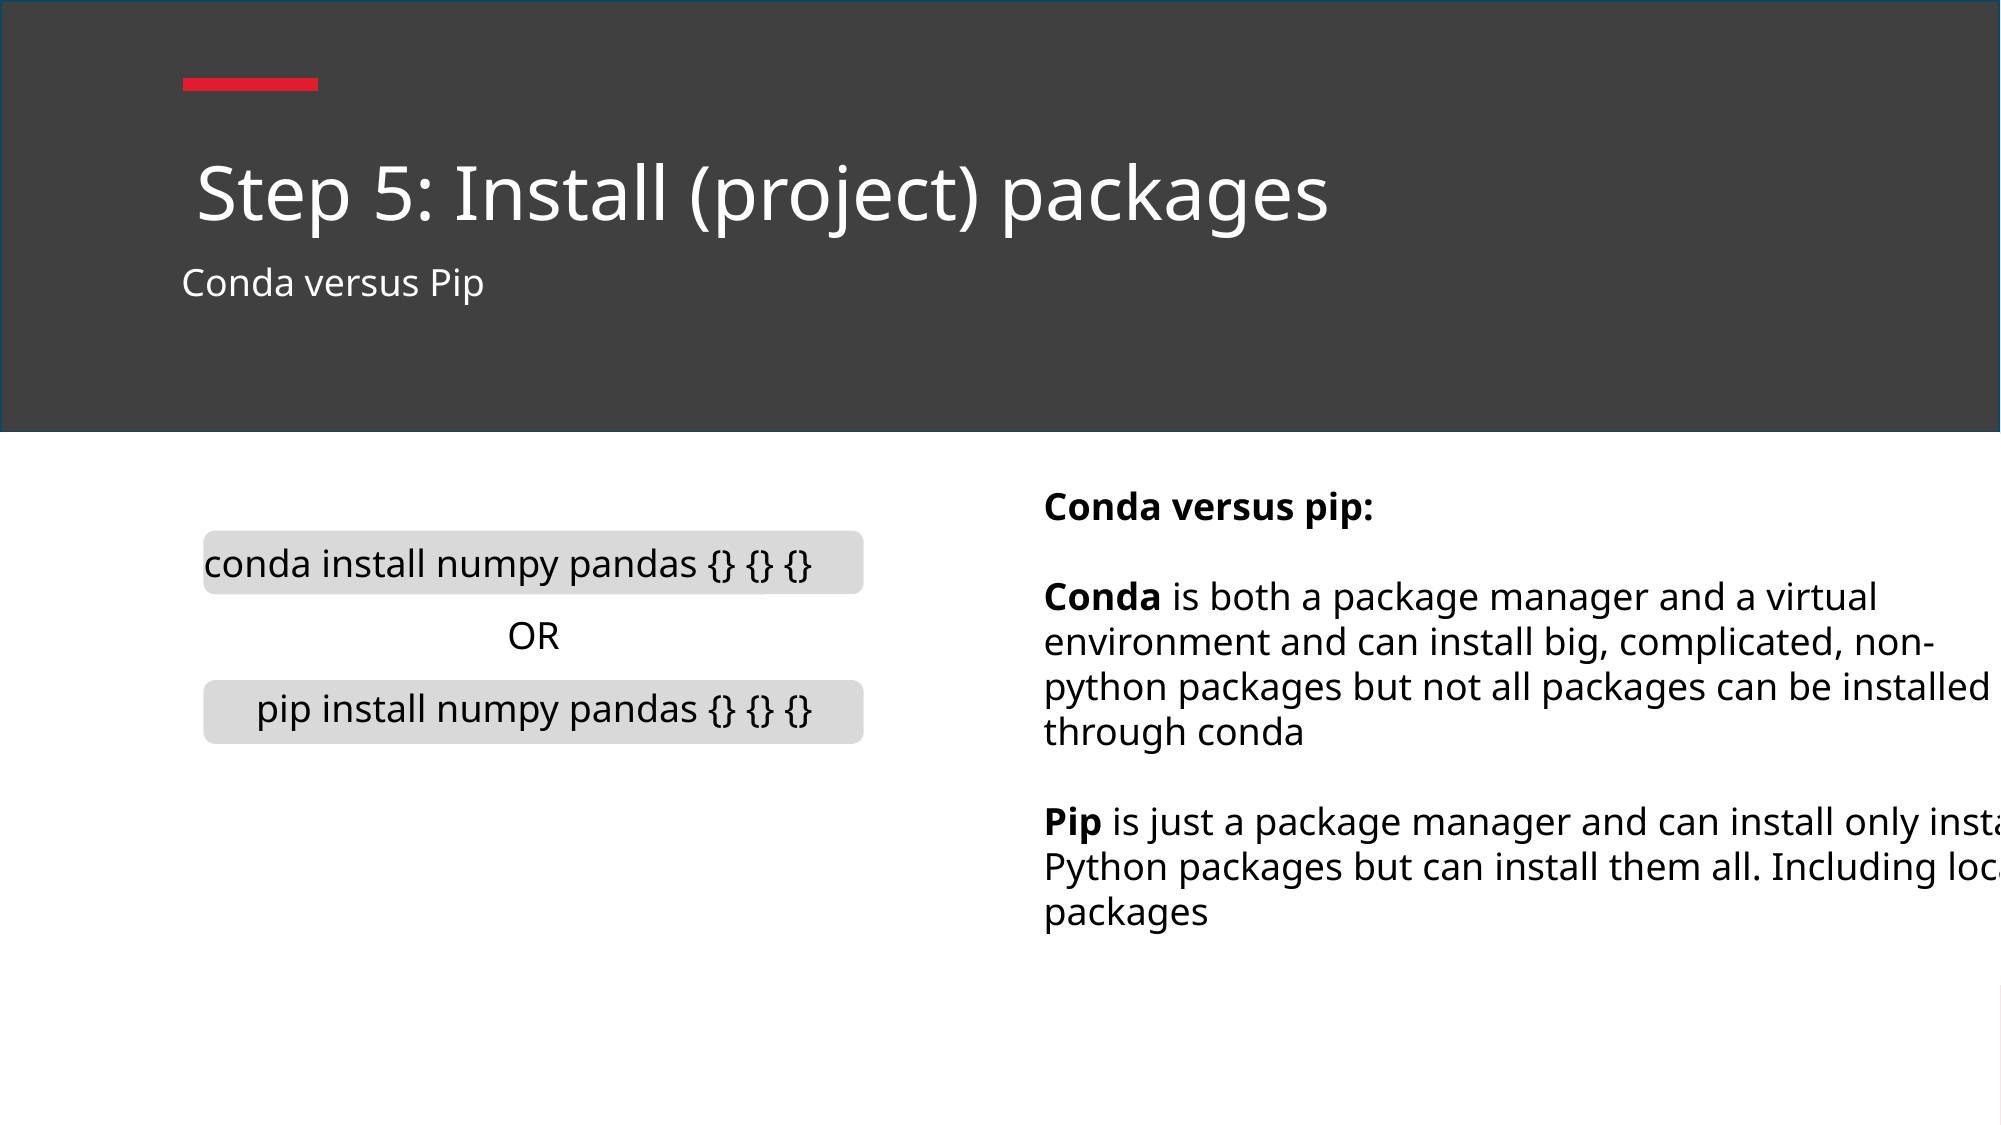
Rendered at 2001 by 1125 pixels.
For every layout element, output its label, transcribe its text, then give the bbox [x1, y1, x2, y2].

text_box pip install numpy pandas {} {} {} [241, 677, 828, 737]
text_box conda install numpy pandas {} {} {} [188, 532, 828, 592]
text_box [208, 530, 864, 595]
title Step 5: Install (project) packages [181, 148, 1674, 251]
text_box Conda versus pip: Conda is both a package manager and a virtual environment and can install big, complicated, non-python packages but not all packages can be installed through conda Pip is just a package manager and can install only install Python packages but can install them all. Including local packages [1029, 476, 2000, 941]
text_box OR [492, 604, 575, 665]
text_box [0, 432, 2000, 1125]
text_box [203, 680, 864, 744]
list Conda versus Pip [181, 251, 1674, 388]
